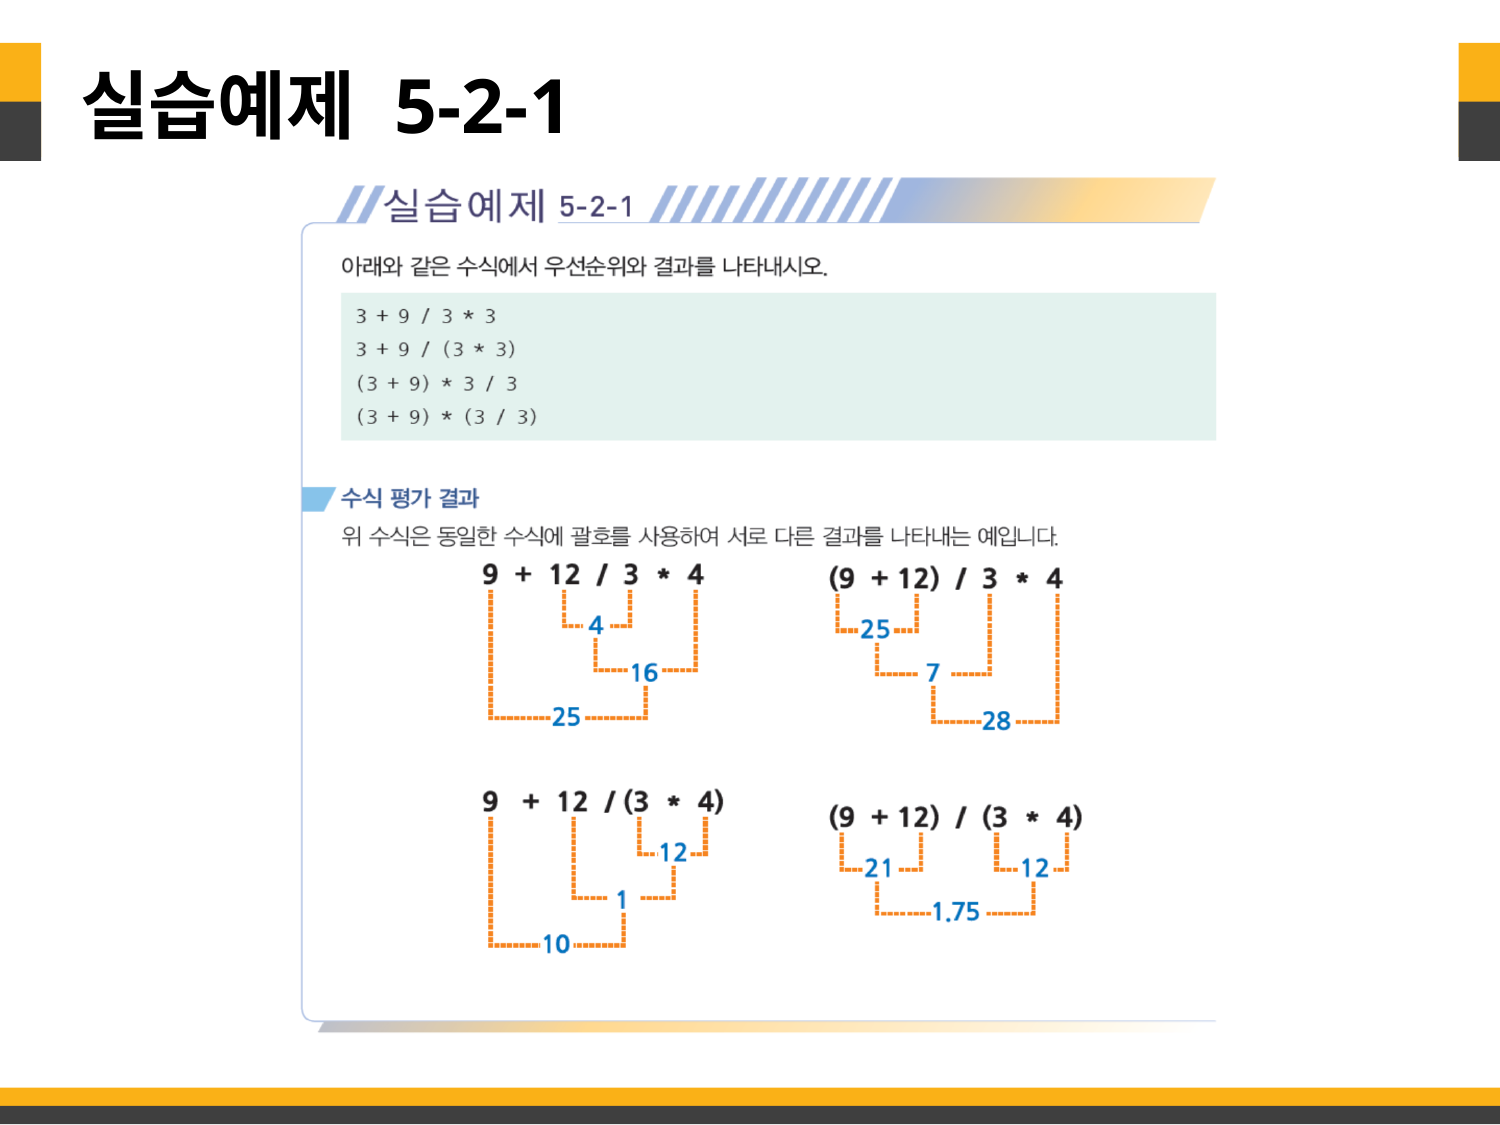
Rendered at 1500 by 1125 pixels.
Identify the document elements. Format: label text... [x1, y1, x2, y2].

title 실습예제 5-2-1 [64, 47, 1447, 161]
picture [274, 144, 1232, 1064]
